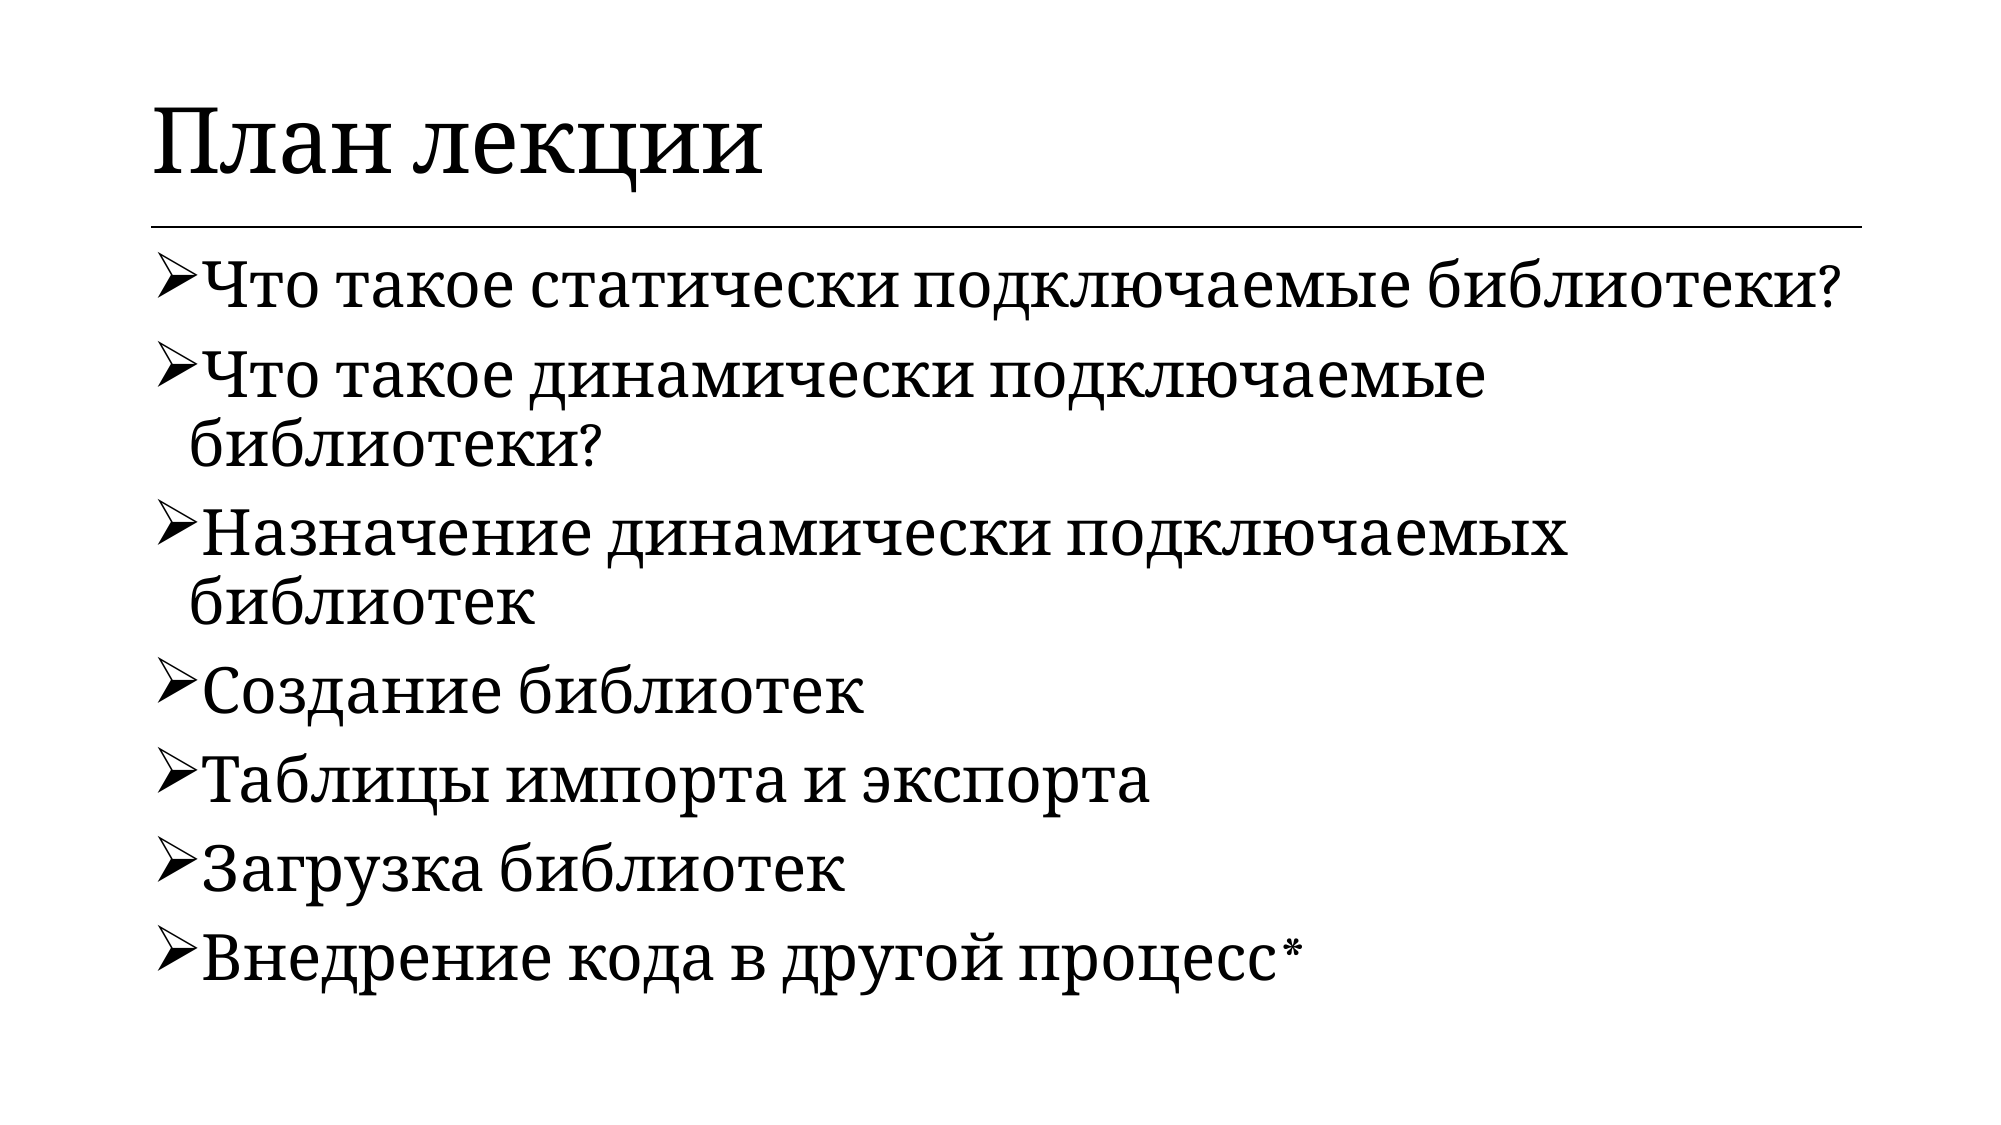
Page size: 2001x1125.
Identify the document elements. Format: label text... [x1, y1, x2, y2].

table_header План лекции [151, 60, 1862, 226]
list Что такое статически подключаемые библиотеки? Что такое динамически подключаемые библиотеки? Назначение динамически подключаемых библиотек Создание библиотек Таблицы импорта и экспорта Загрузка библиотек Внедрение кода в другой процесс* [137, 245, 1863, 1066]
